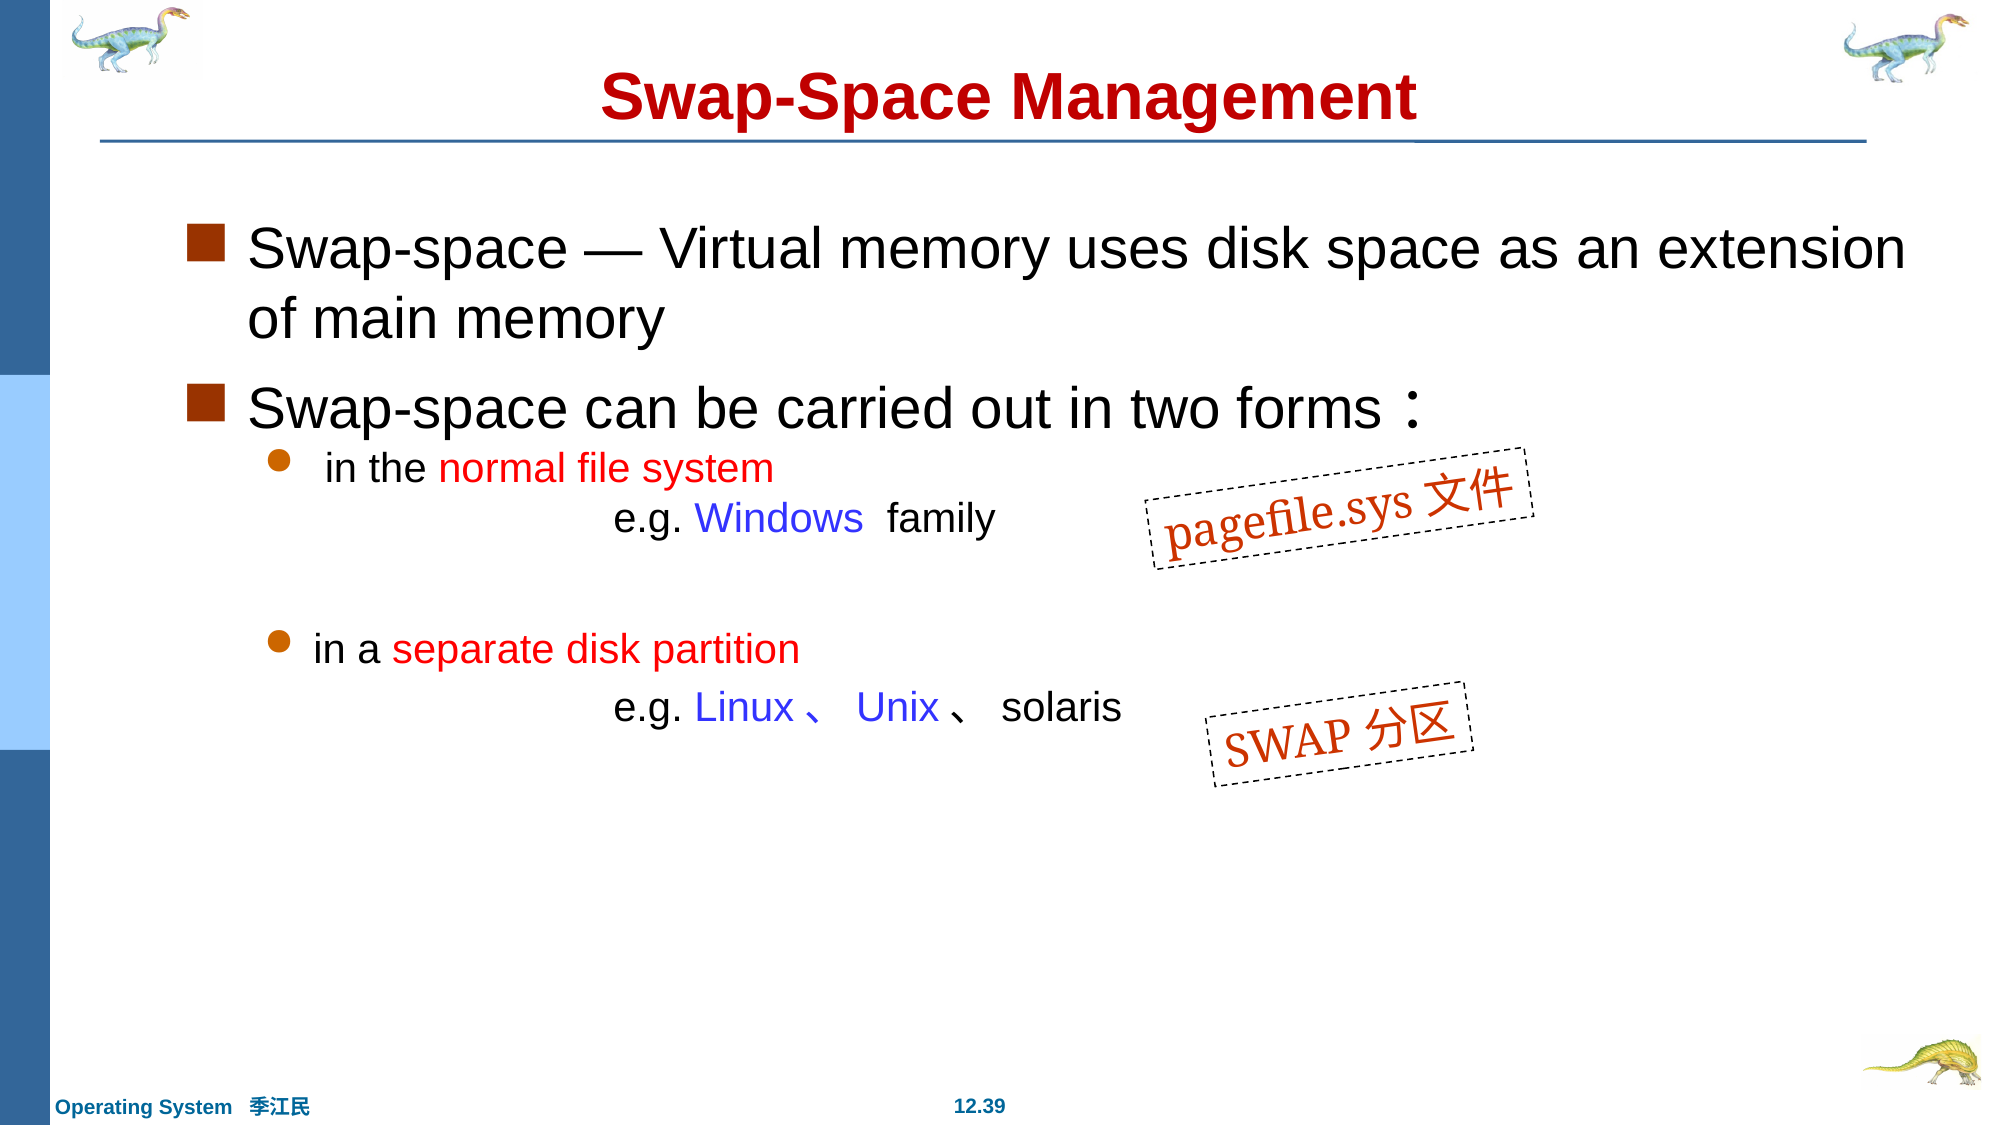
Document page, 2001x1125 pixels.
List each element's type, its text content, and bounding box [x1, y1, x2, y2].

text_box SWAP分区 [1205, 681, 1474, 787]
picture [1861, 1034, 1982, 1090]
list Swap-space — Virtual memory uses disk space as an extension of main memory Swap-space can be carried out in two forms： in the normal file system e.g. Windows family in a separate disk partition e.g. Linux、Unix、solaris [176, 202, 1977, 946]
picture [62, 0, 203, 80]
text_box pagefile.sys文件 [1145, 447, 1534, 570]
title Swap-Space Management [99, 45, 1900, 141]
picture [1837, 12, 1988, 94]
